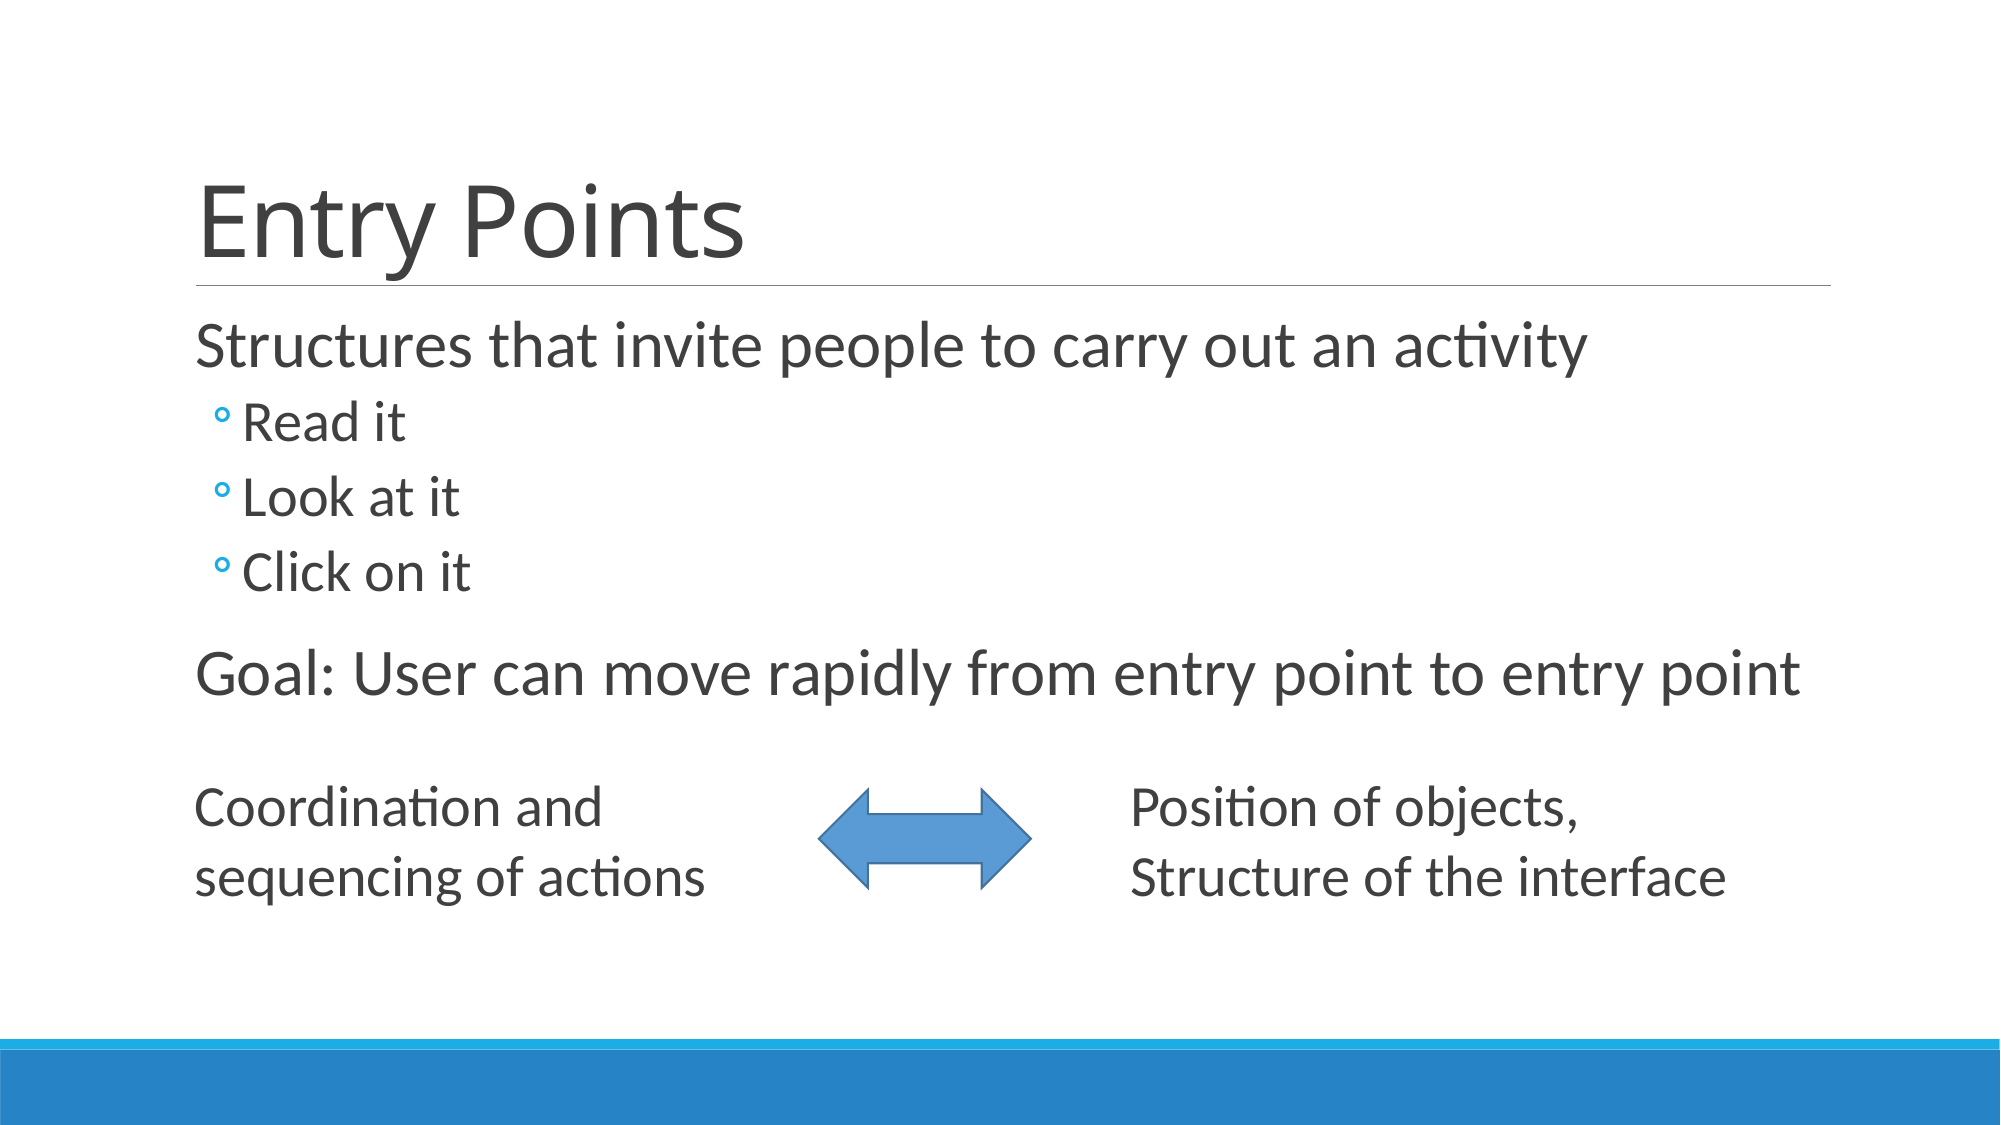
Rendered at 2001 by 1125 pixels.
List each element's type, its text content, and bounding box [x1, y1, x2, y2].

title Entry Points [180, 47, 1830, 285]
text_box Position of objects, Structure of the interface [1115, 760, 1801, 916]
text_box [817, 787, 1033, 891]
text_box Coordination and sequencing of actions [180, 760, 866, 916]
list Structures that invite people to carry out an activity Read it Look at it Click on it Goal: User can move rapidly from entry point to entry point [180, 302, 1830, 963]
